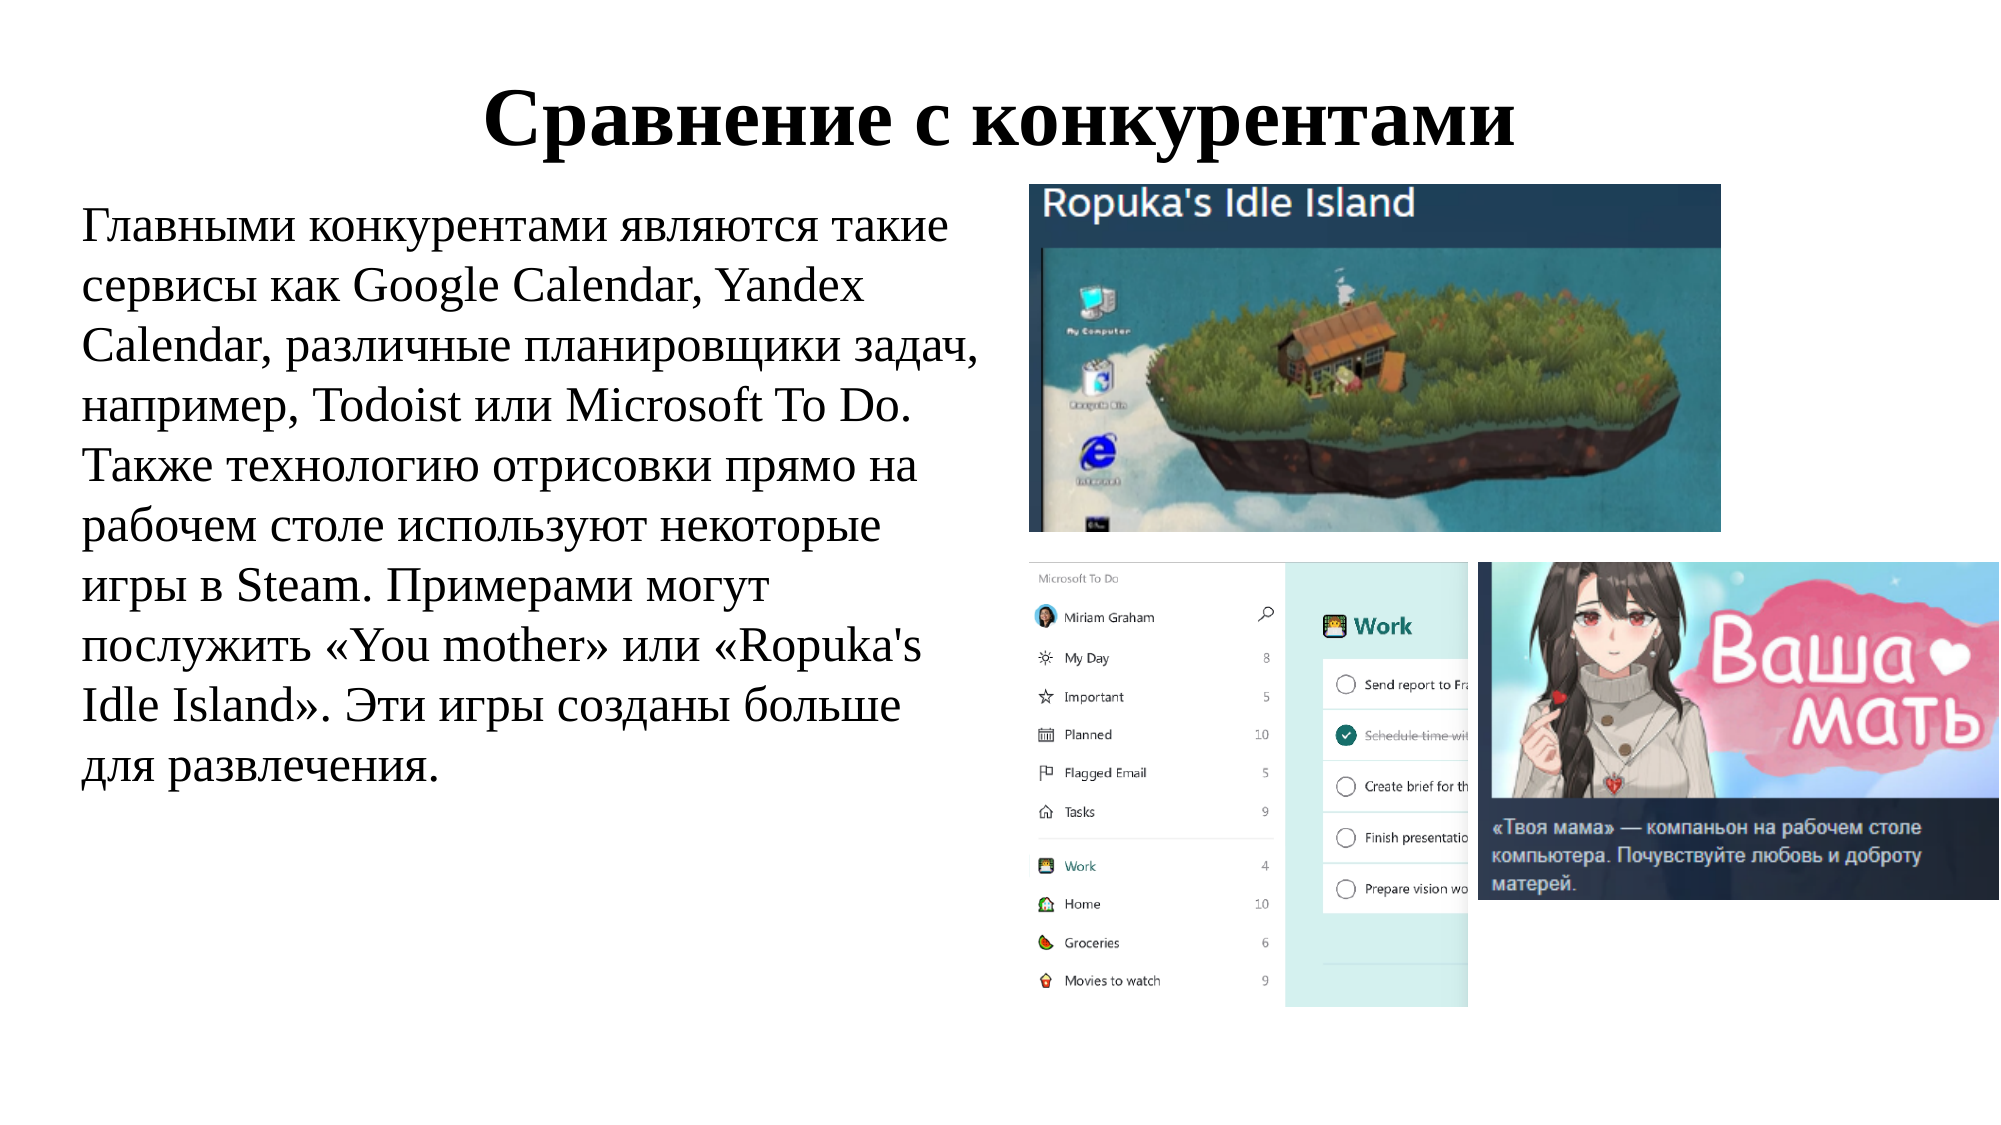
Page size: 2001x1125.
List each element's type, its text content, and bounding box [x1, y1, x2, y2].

picture [1029, 184, 1721, 532]
text_box Главными конкурентами являются такие сервисы как Google Calendar, Yandex Calendar, различные планировщики задач, например, Todoist или Microsoft To Do. Также технологию отрисовки прямо на рабочем столе используют некоторые игры в Steam. Примерами могут послужить «You mother» или «Ropuka's Idle Island». Эти игры созданы больше для развлечения. [66, 184, 1000, 800]
text_box Сравнение с конкурентами [66, 54, 1933, 170]
picture [1029, 562, 1468, 1007]
picture [1478, 562, 1999, 900]
